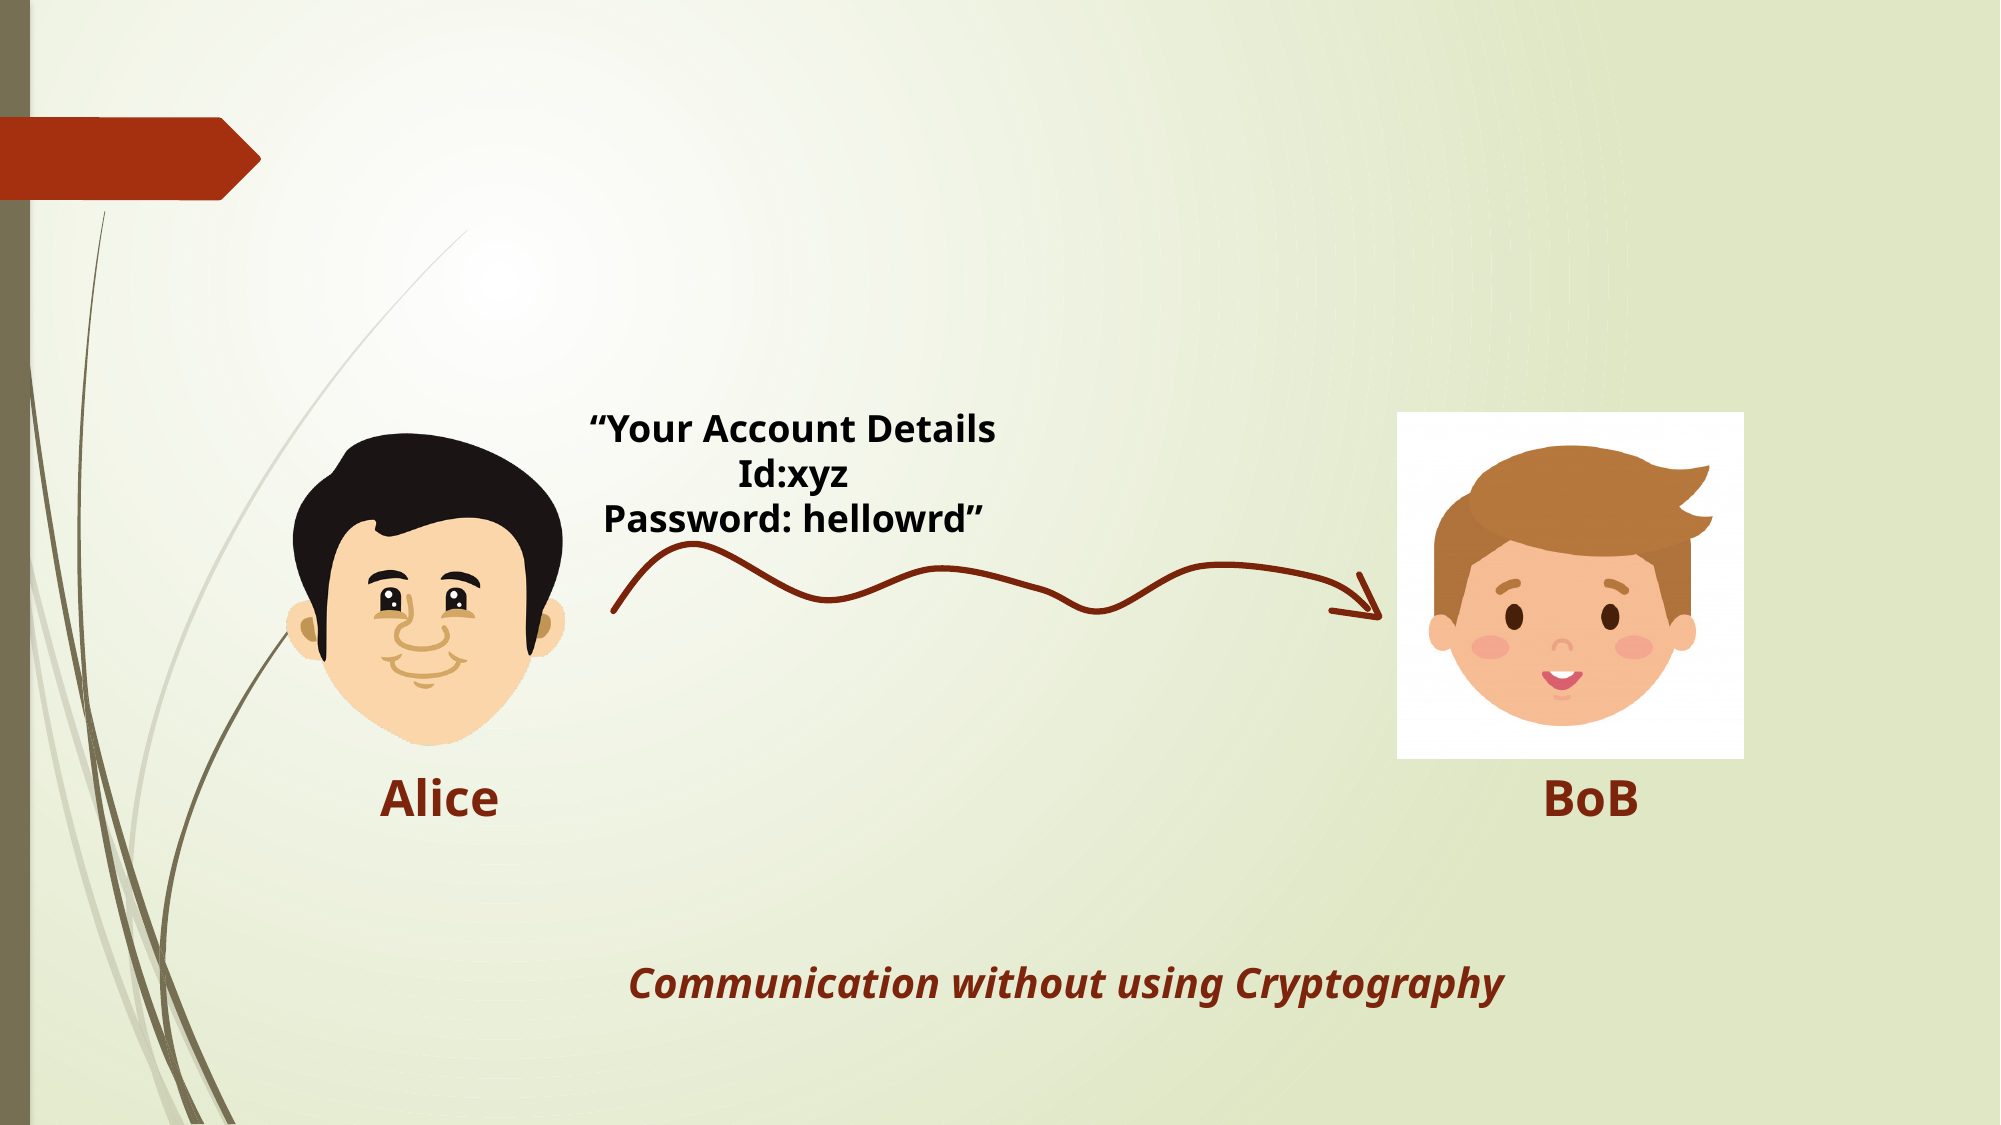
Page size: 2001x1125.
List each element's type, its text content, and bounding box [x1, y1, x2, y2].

text_box Alice [365, 758, 748, 834]
text_box [612, 548, 1354, 613]
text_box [1358, 574, 1380, 611]
picture [1397, 412, 1744, 760]
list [255, 419, 596, 760]
text_box Communication without using Cryptography [291, 949, 1841, 1014]
text_box BoB [1527, 758, 1911, 834]
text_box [1331, 610, 1379, 618]
text_box “Your Account Details Id:xyz Password: hellowrd” [539, 397, 1048, 548]
